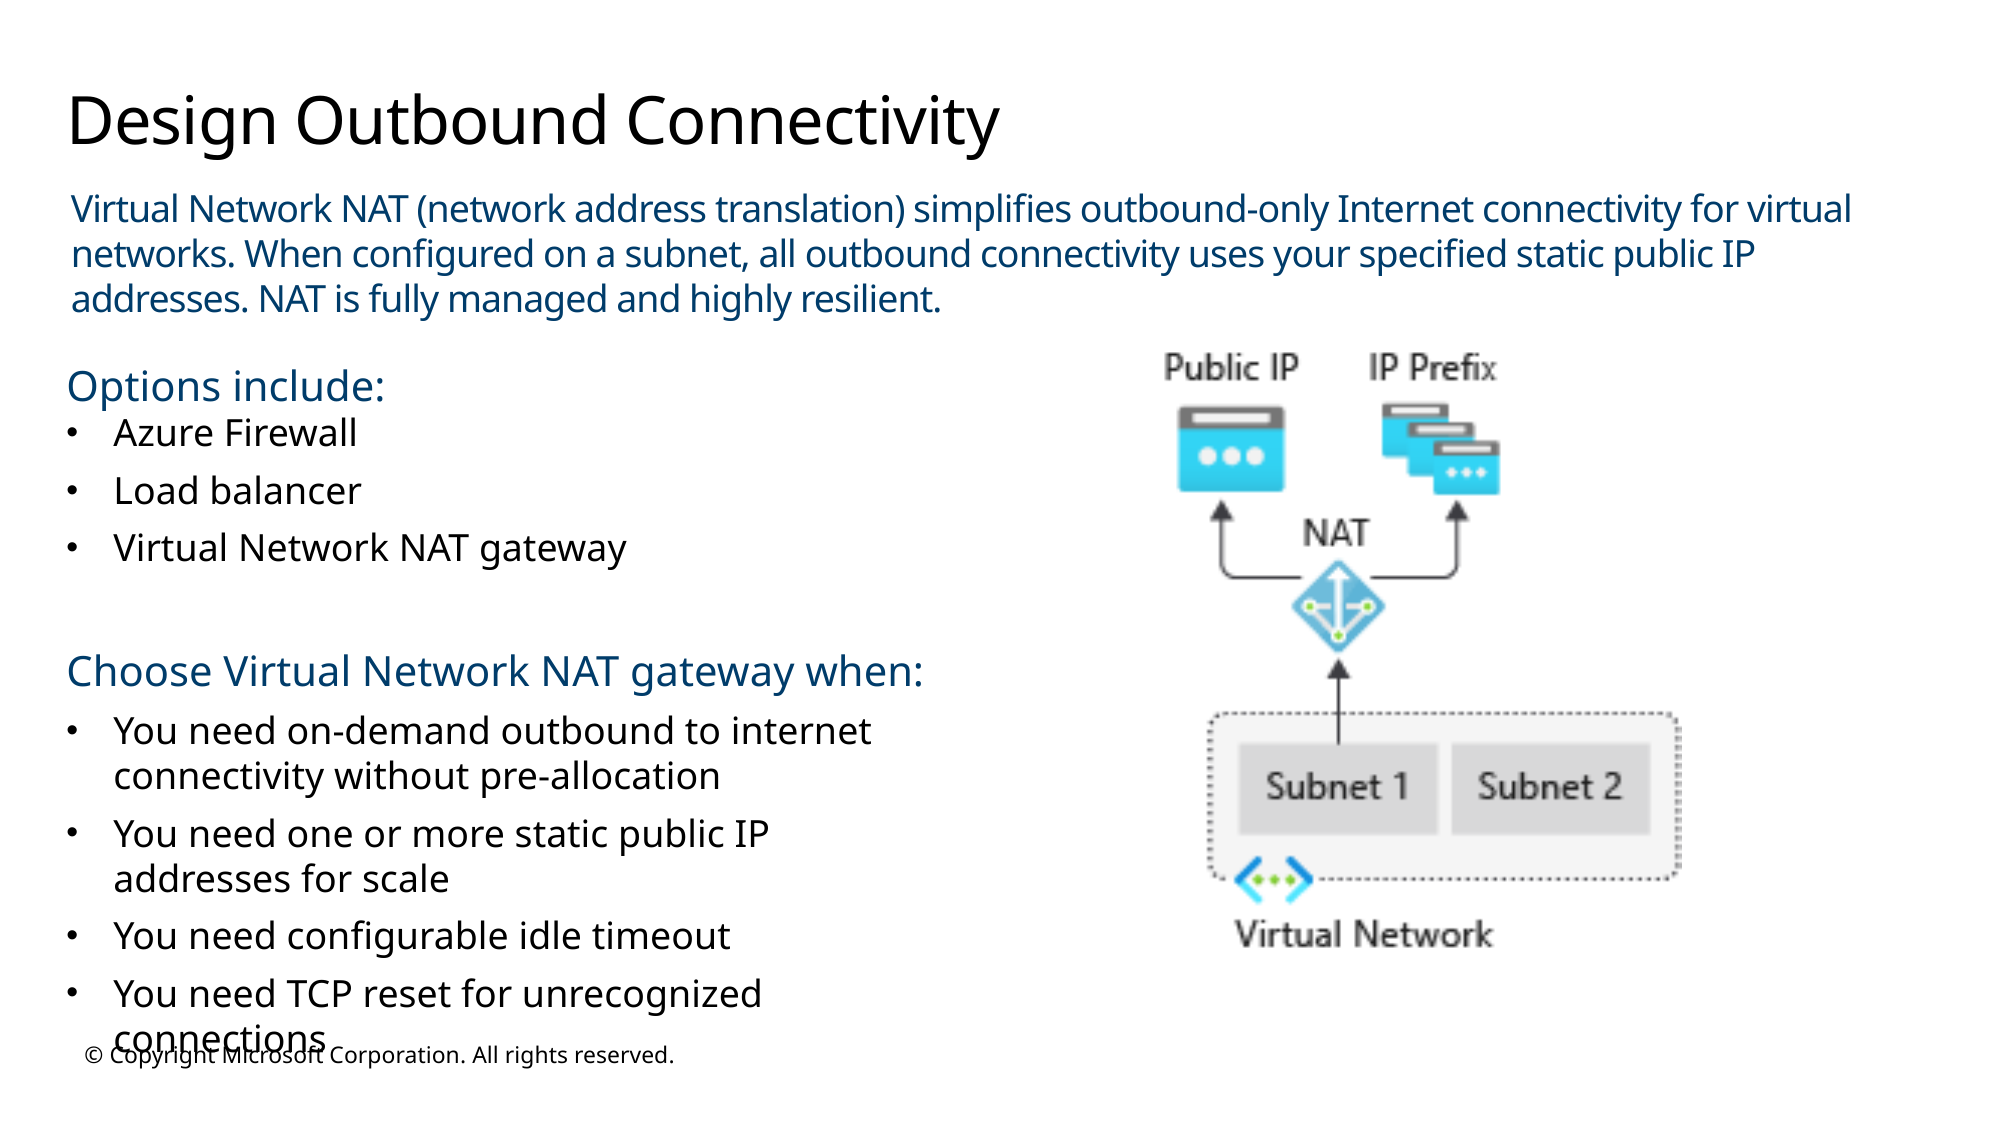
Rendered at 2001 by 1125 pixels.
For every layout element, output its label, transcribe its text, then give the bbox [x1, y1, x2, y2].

list Virtual Network NAT (network address translation) simplifies outbound-only Internet connectivity for virtual networks. When configured on a subnet, all outbound connectivity uses your specified static public IP addresses. NAT is fully managed and highly resilient. [70, 177, 1932, 330]
picture [1163, 351, 1682, 964]
text_box Options include: Azure Firewall Load balancer Virtual Network NAT gateway Choose Virtual Network NAT gateway when: You need on-demand outbound to internet connectivity without pre-allocation You need one or more static public IP addresses for scale You need configurable idle timeout You need TCP reset for unrecognized connections [66, 351, 959, 1125]
title Design Outbound Connectivity [66, 72, 1927, 178]
